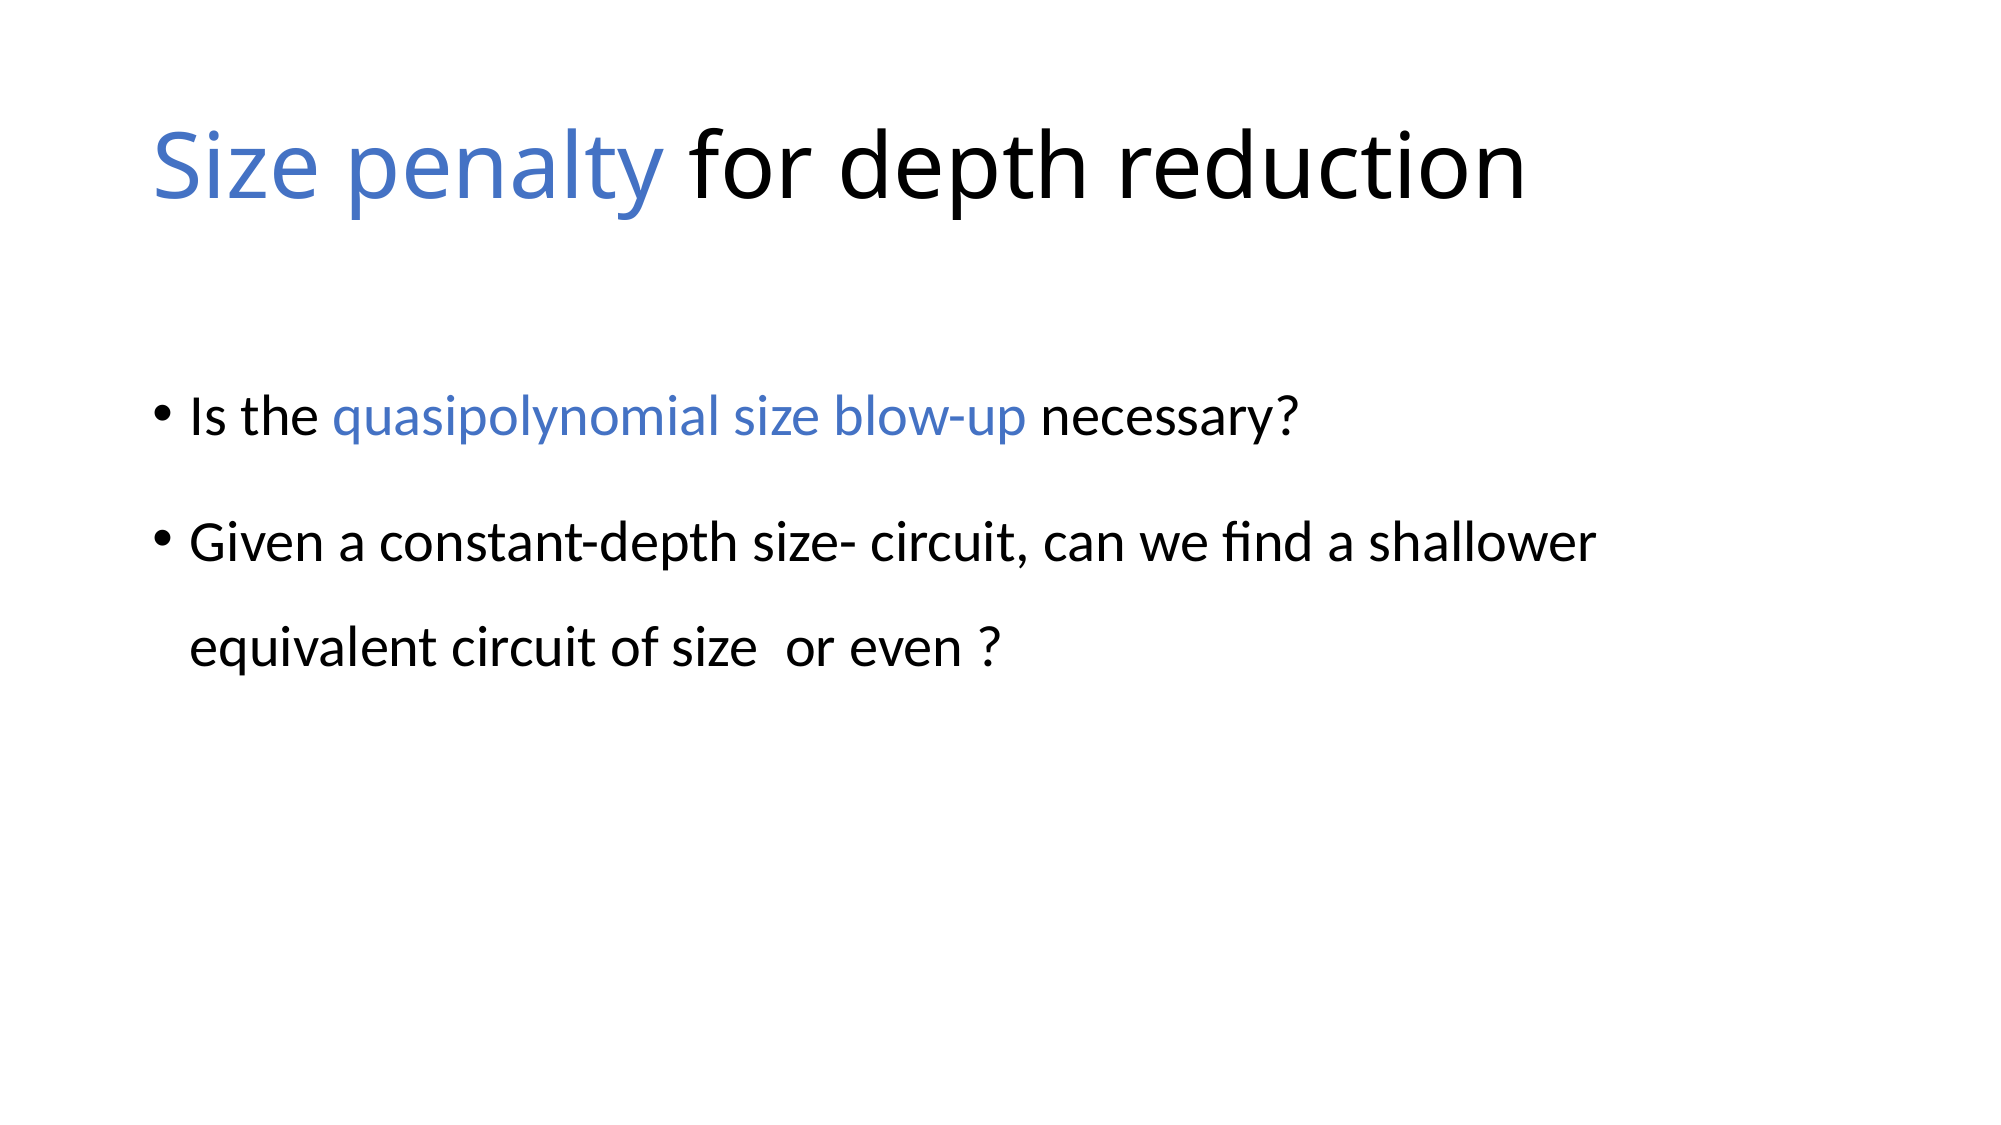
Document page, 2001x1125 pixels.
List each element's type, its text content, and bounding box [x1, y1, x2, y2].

title Size penalty for depth reduction [137, 59, 1863, 278]
